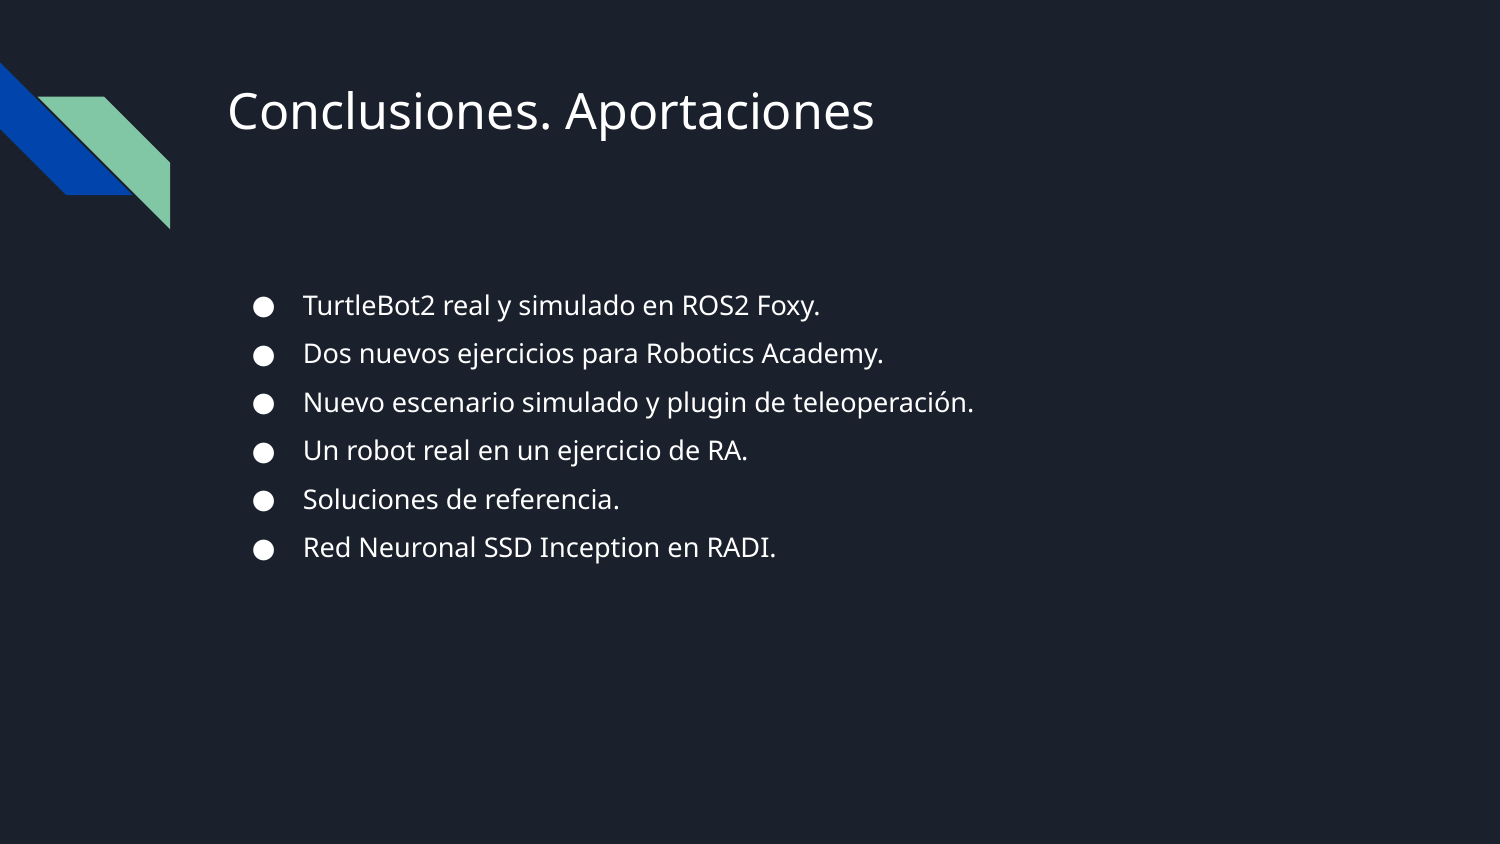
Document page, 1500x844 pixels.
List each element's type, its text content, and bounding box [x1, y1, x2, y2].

title Conclusiones. Aportaciones [212, 64, 1368, 215]
list TurtleBot2 real y simulado en ROS2 Foxy. Dos nuevos ejercicios para Robotics Academy. Nuevo escenario simulado y plugin de teleoperación. Un robot real en un ejercicio de RA. Soluciones de referencia. Red Neuronal SSD Inception en RADI. [212, 257, 1368, 735]
